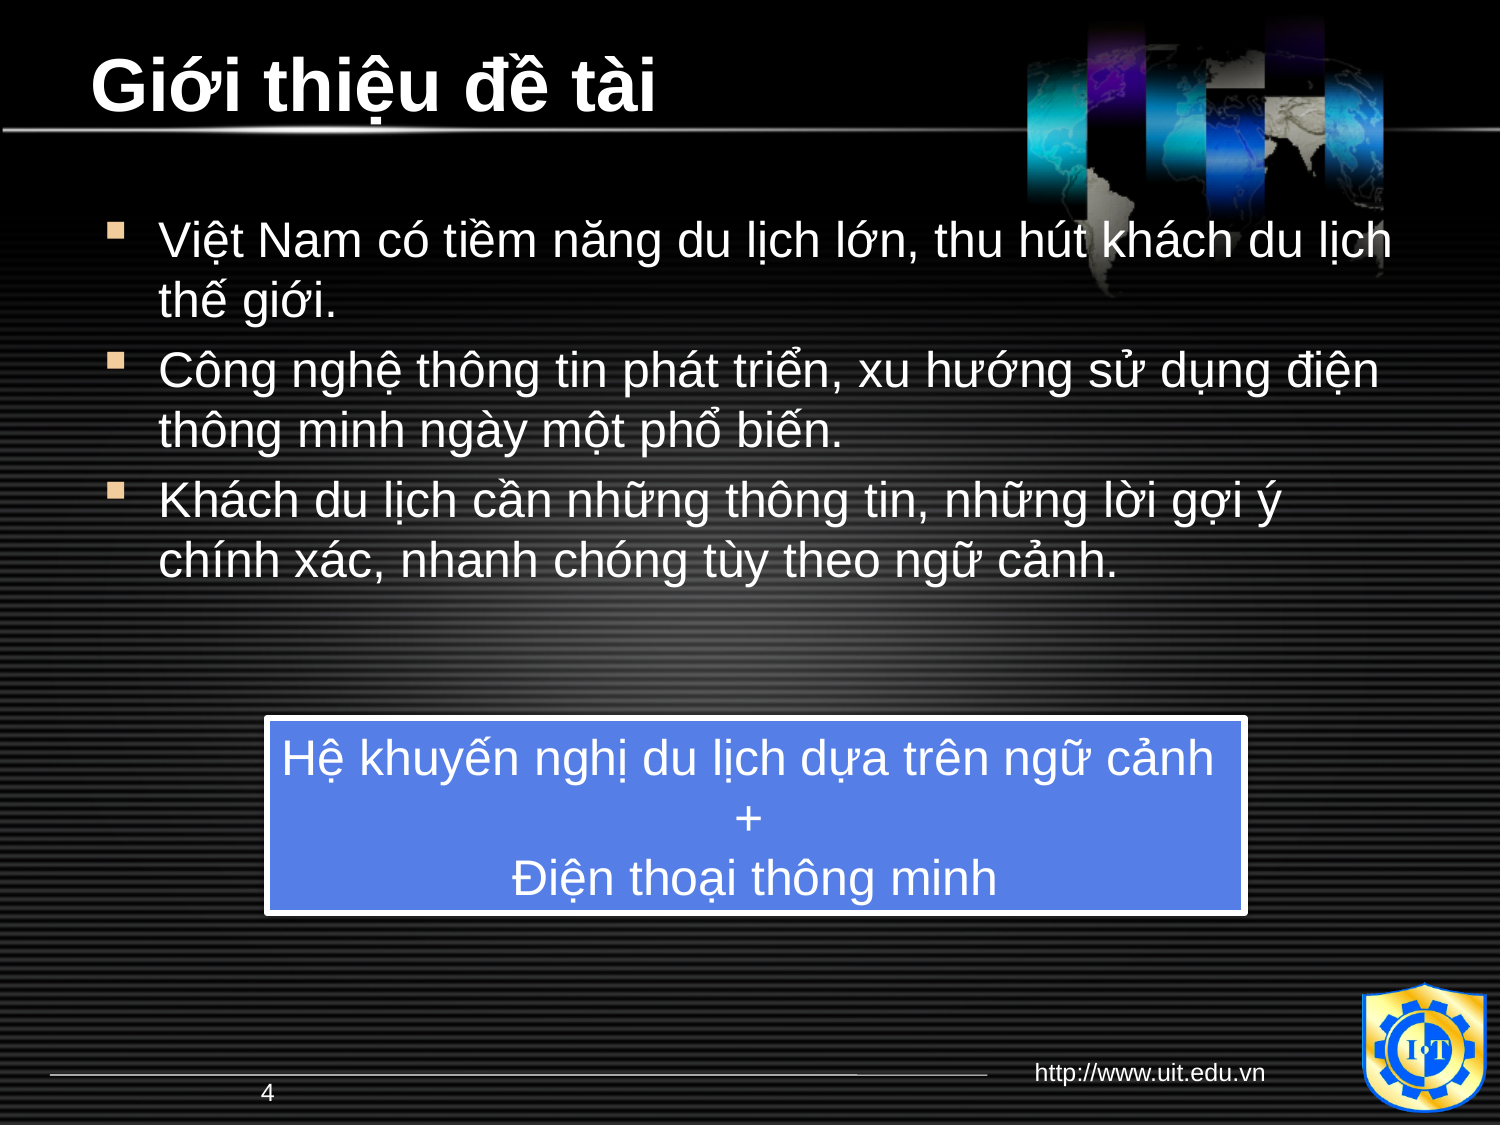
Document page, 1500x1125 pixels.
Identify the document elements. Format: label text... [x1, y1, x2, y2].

slide_number 4 [245, 1068, 459, 1109]
text_box Hệ khuyến nghị du lịch dựa trên ngữ cảnh + Điện thoại thông minh [264, 715, 1248, 916]
footer http://www.uit.edu.vn [987, 1049, 1282, 1100]
list Việt Nam có tiềm năng du lịch lớn, thu hút khách du lịch thế giới. Công nghệ thông tin phát triển, xu hướng sử dụng điện thông minh ngày một phổ biến. Khách du lịch cần những thông tin, những lời gợi ý chính xác, nhanh chóng tùy theo ngữ cảnh. [87, 200, 1425, 688]
picture [0, 0, 1500, 1125]
title Giới thiệu đề tài [75, 43, 1269, 119]
